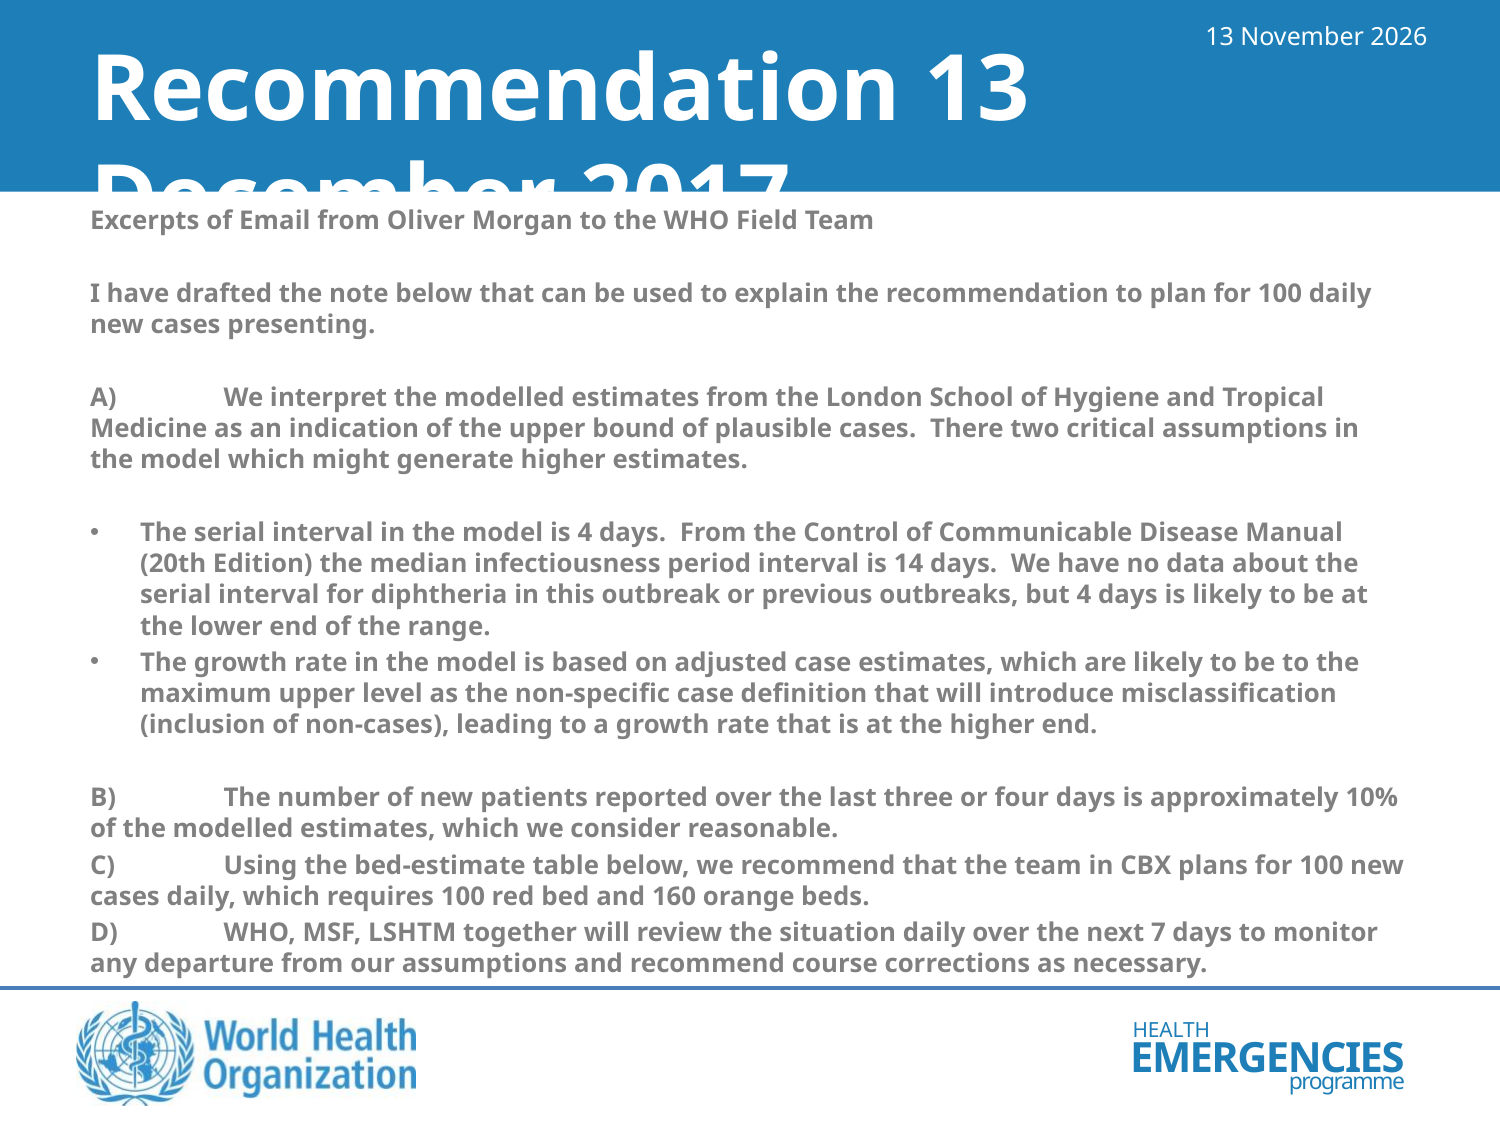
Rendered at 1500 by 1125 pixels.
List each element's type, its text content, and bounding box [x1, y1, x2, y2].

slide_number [1092, 7, 1443, 68]
picture [76, 1001, 416, 1106]
list Excerpts of Email from Oliver Morgan to the WHO Field Team I have drafted the note below that can be used to explain the recommendation to plan for 100 daily new cases presenting. A) We interpret the modelled estimates from the London School of Hygiene and Tropical Medicine as an indication of the upper bound of plausible cases. There two critical assumptions in the model which might generate higher estimates. The serial interval in the model is 4 days. From the Control of Communicable Disease Manual (20th Edition) the median infectiousness period interval is 14 days. We have no data about the serial interval for diphtheria in this outbreak or previous outbreaks, but 4 days is likely to be at the lower end of the range. The growth rate in the model is based on adjusted case estimates, which are likely to be to the maximum upper level as the non-specific case definition that will introduce misclassification (inclusion of non-cases), leading to a growth rate that is at the higher end. B) The number of new patients reported over the last three or four days is approximately 10% of the modelled estimates, which we consider reasonable. C) Using the bed-estimate table below, we recommend that the team in CBX plans for 100 new cases daily, which requires 100 red bed and 160 orange beds. D) WHO, MSF, LSHTM together will review the situation daily over the next 7 days to monitor any departure from our assumptions and recommend course corrections as necessary. [75, 196, 1425, 994]
title Recommendation 13 December 2017 [75, 45, 1425, 196]
